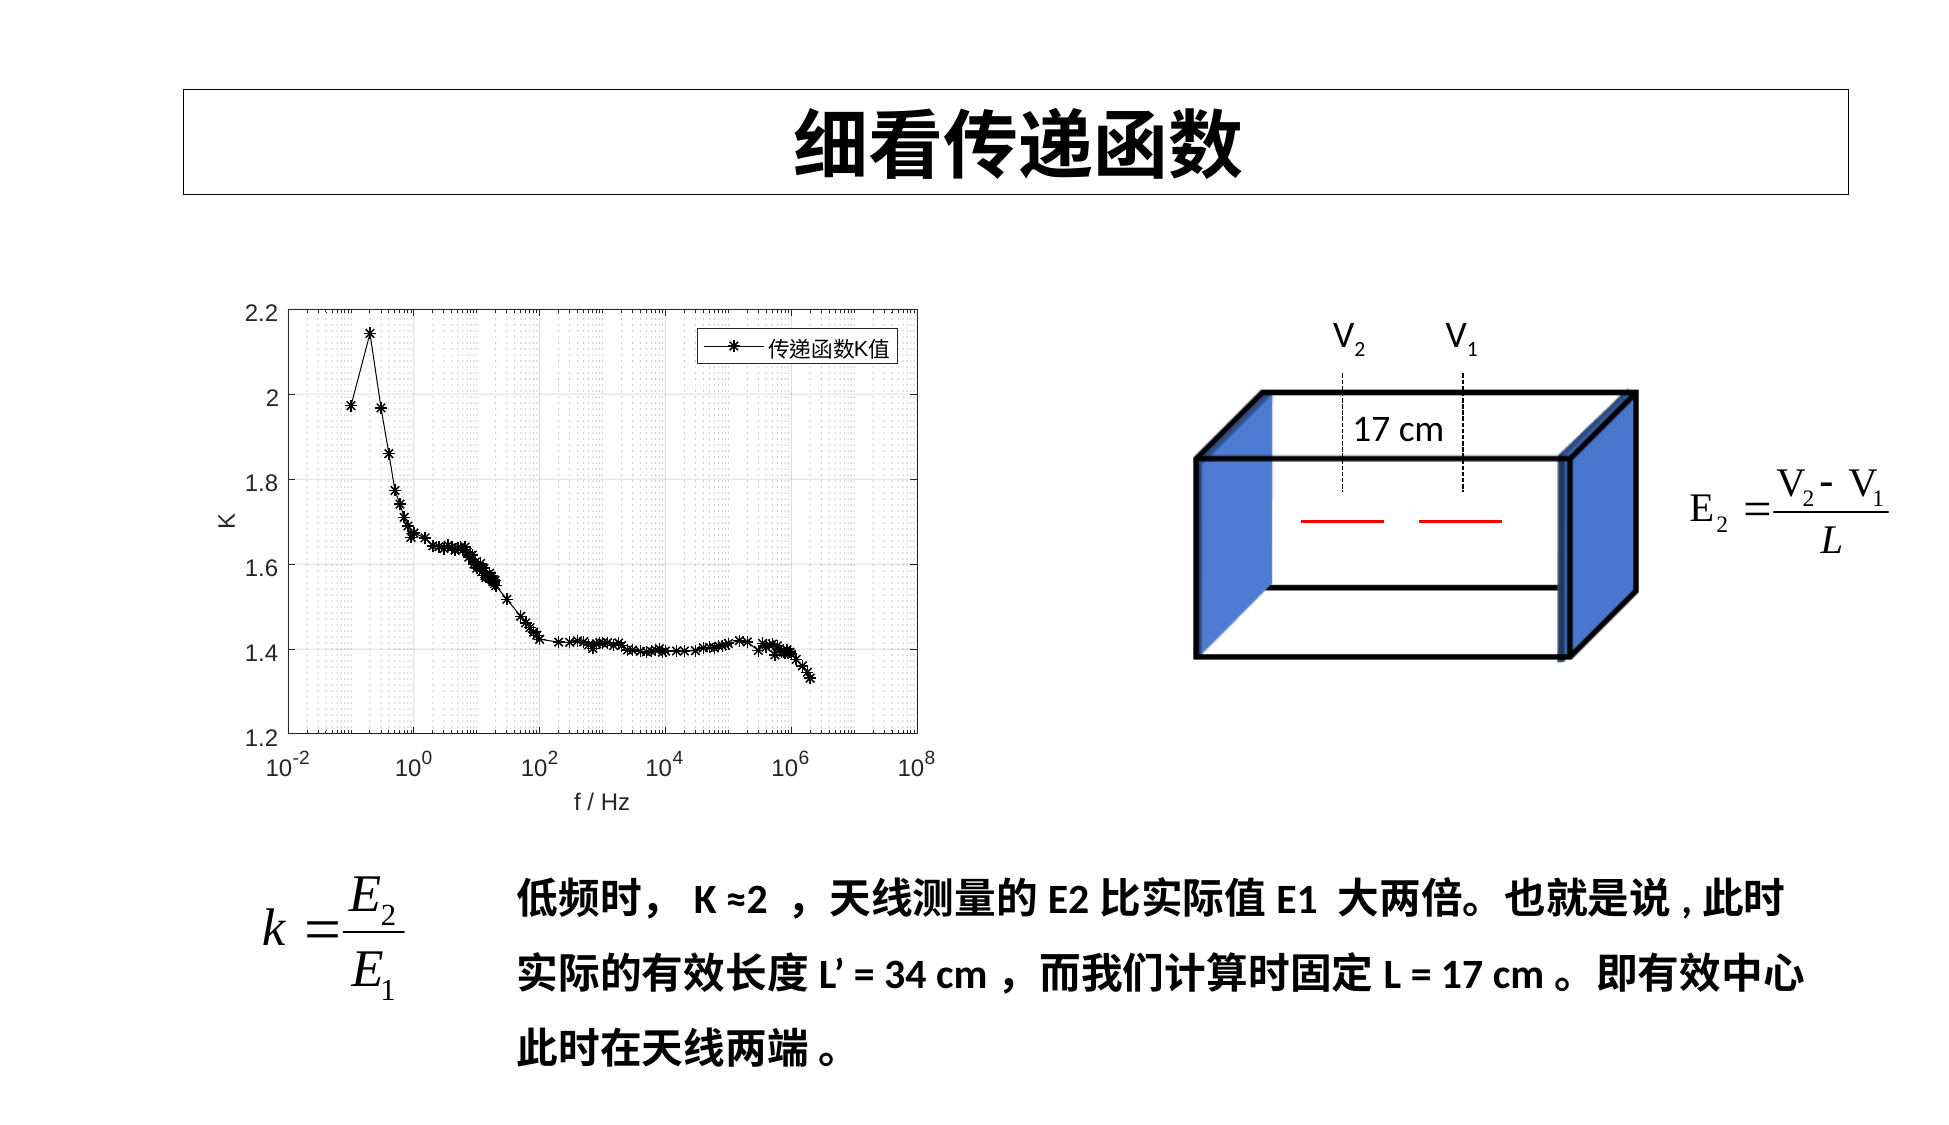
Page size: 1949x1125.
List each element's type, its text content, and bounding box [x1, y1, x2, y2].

text_box 低频时，K ≈2 ，天线测量的E2比实际值E1 大两倍。也就是说,此时实际的有效长度L’ = 34 cm，而我们计算时固定L = 17 cm。即有效中心此时在天线两端 。 [501, 839, 1841, 1080]
picture [1135, 337, 1731, 705]
picture [182, 268, 993, 813]
text_box V1 [1430, 302, 1493, 336]
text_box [1682, 457, 1897, 563]
text_box V2 [1318, 302, 1381, 336]
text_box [253, 861, 413, 1012]
text_box 细看传递函数 [183, 89, 1849, 195]
